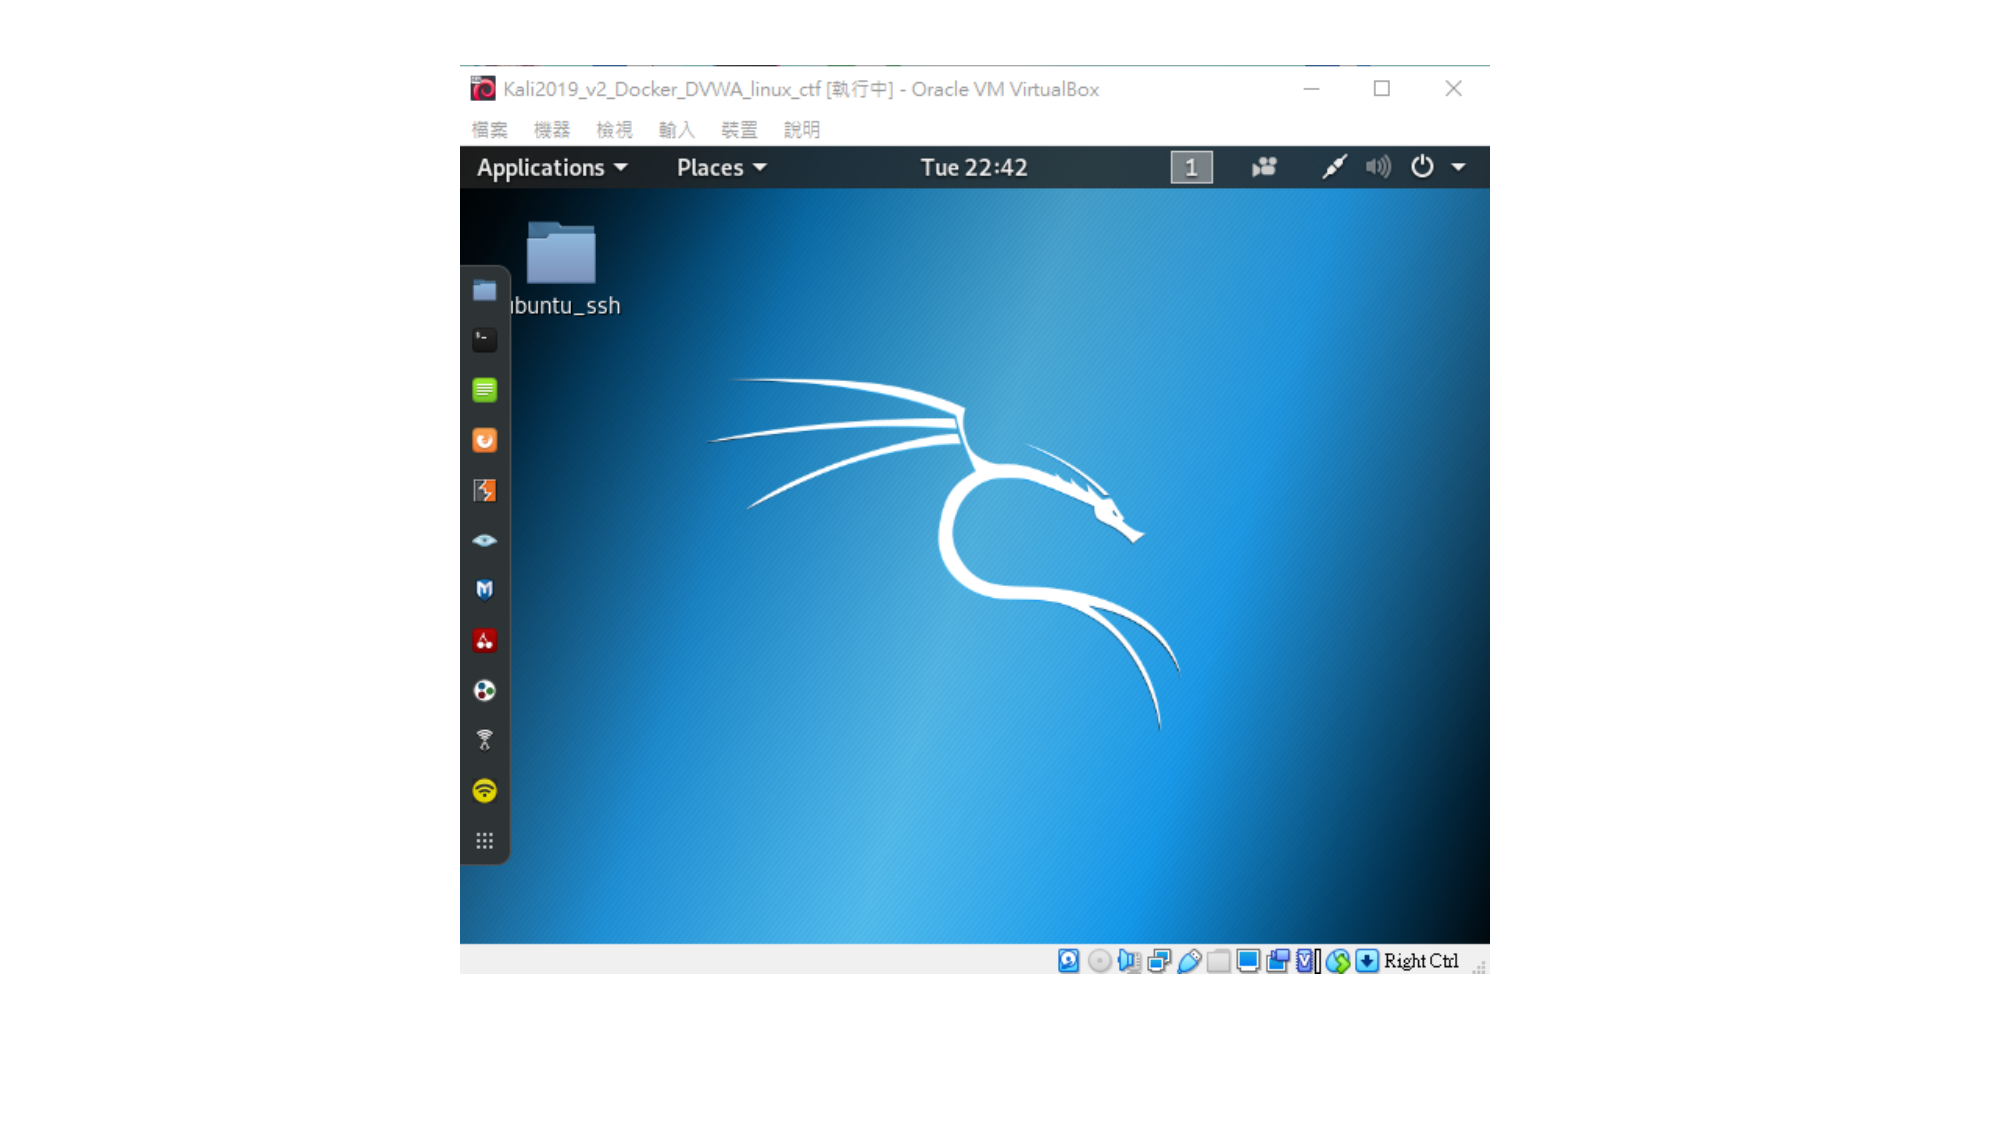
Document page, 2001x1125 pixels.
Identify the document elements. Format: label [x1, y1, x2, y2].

picture [460, 65, 1490, 974]
